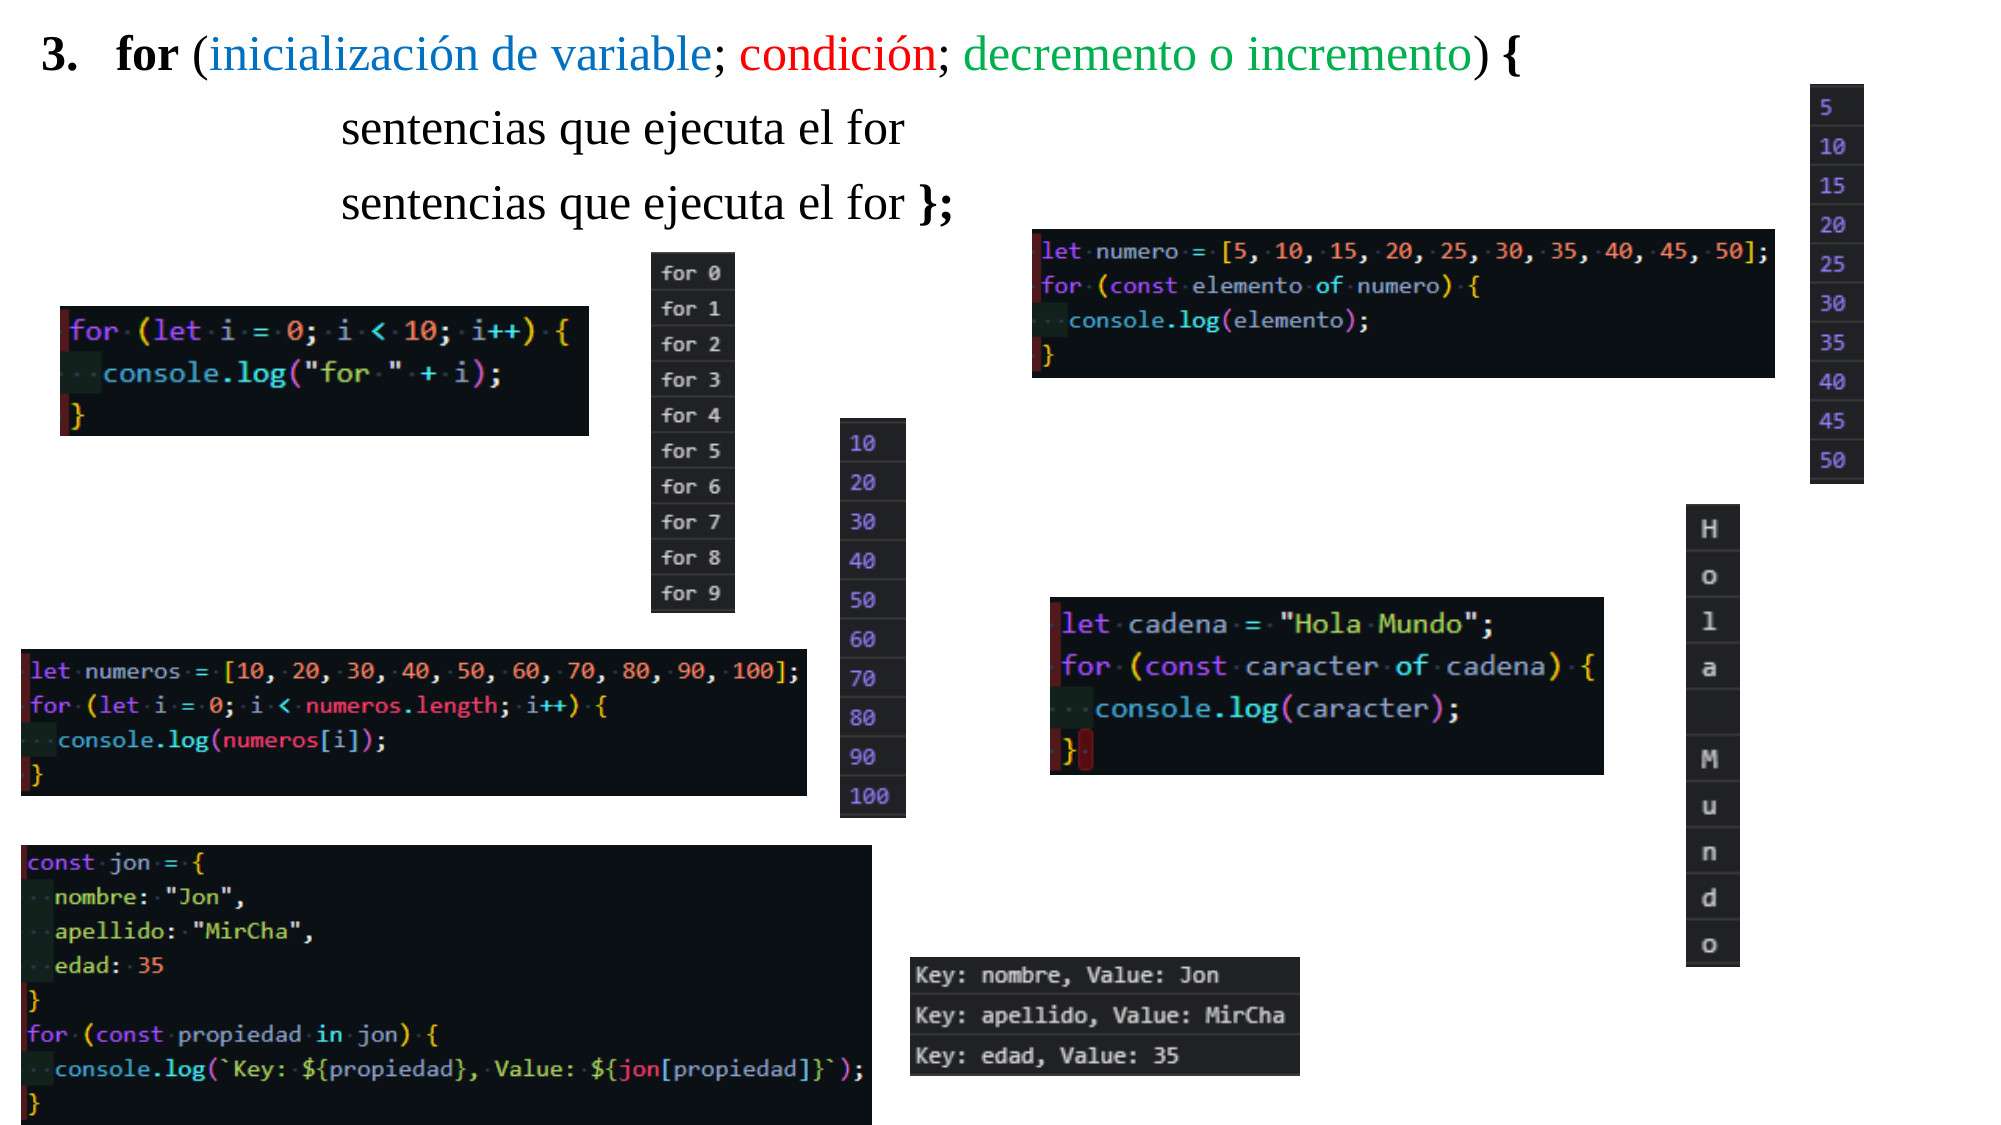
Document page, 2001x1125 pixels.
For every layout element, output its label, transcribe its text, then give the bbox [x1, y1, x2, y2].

list for (inicialización de variable; condición; decremento o incremento) { sentencias que ejecuta el for sentencias que ejecuta el for }; [26, 19, 1777, 1087]
picture [1686, 504, 1740, 967]
picture [651, 252, 735, 613]
picture [21, 649, 807, 796]
picture [1032, 229, 1775, 378]
picture [840, 418, 906, 818]
picture [60, 306, 589, 436]
picture [910, 957, 1301, 1076]
picture [21, 845, 872, 1125]
picture [1049, 597, 1604, 775]
picture [1810, 84, 1864, 484]
